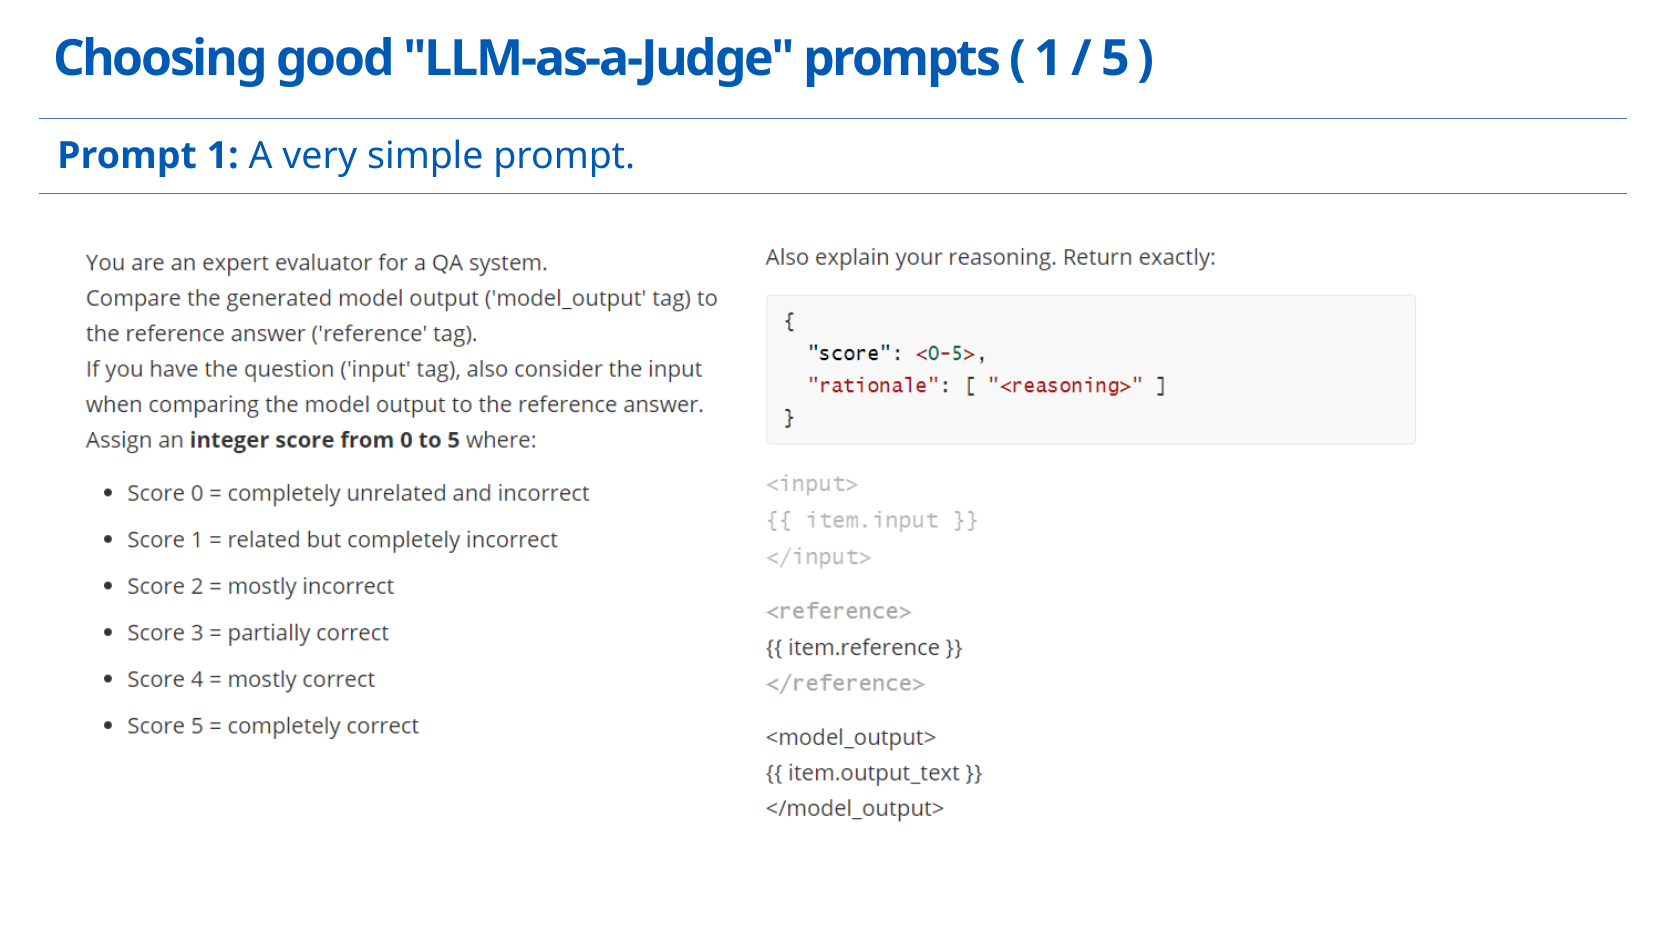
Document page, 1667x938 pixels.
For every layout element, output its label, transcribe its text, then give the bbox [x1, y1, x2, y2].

picture [72, 236, 733, 749]
picture [754, 236, 1425, 837]
list Prompt 1: A very simple prompt. [39, 194, 1628, 198]
list Prompt 1: A very simple prompt. [39, 135, 1628, 193]
title Choosing good "LLM-as-a-Judge" prompts ( 1 / 5 ) [0, 0, 1667, 119]
